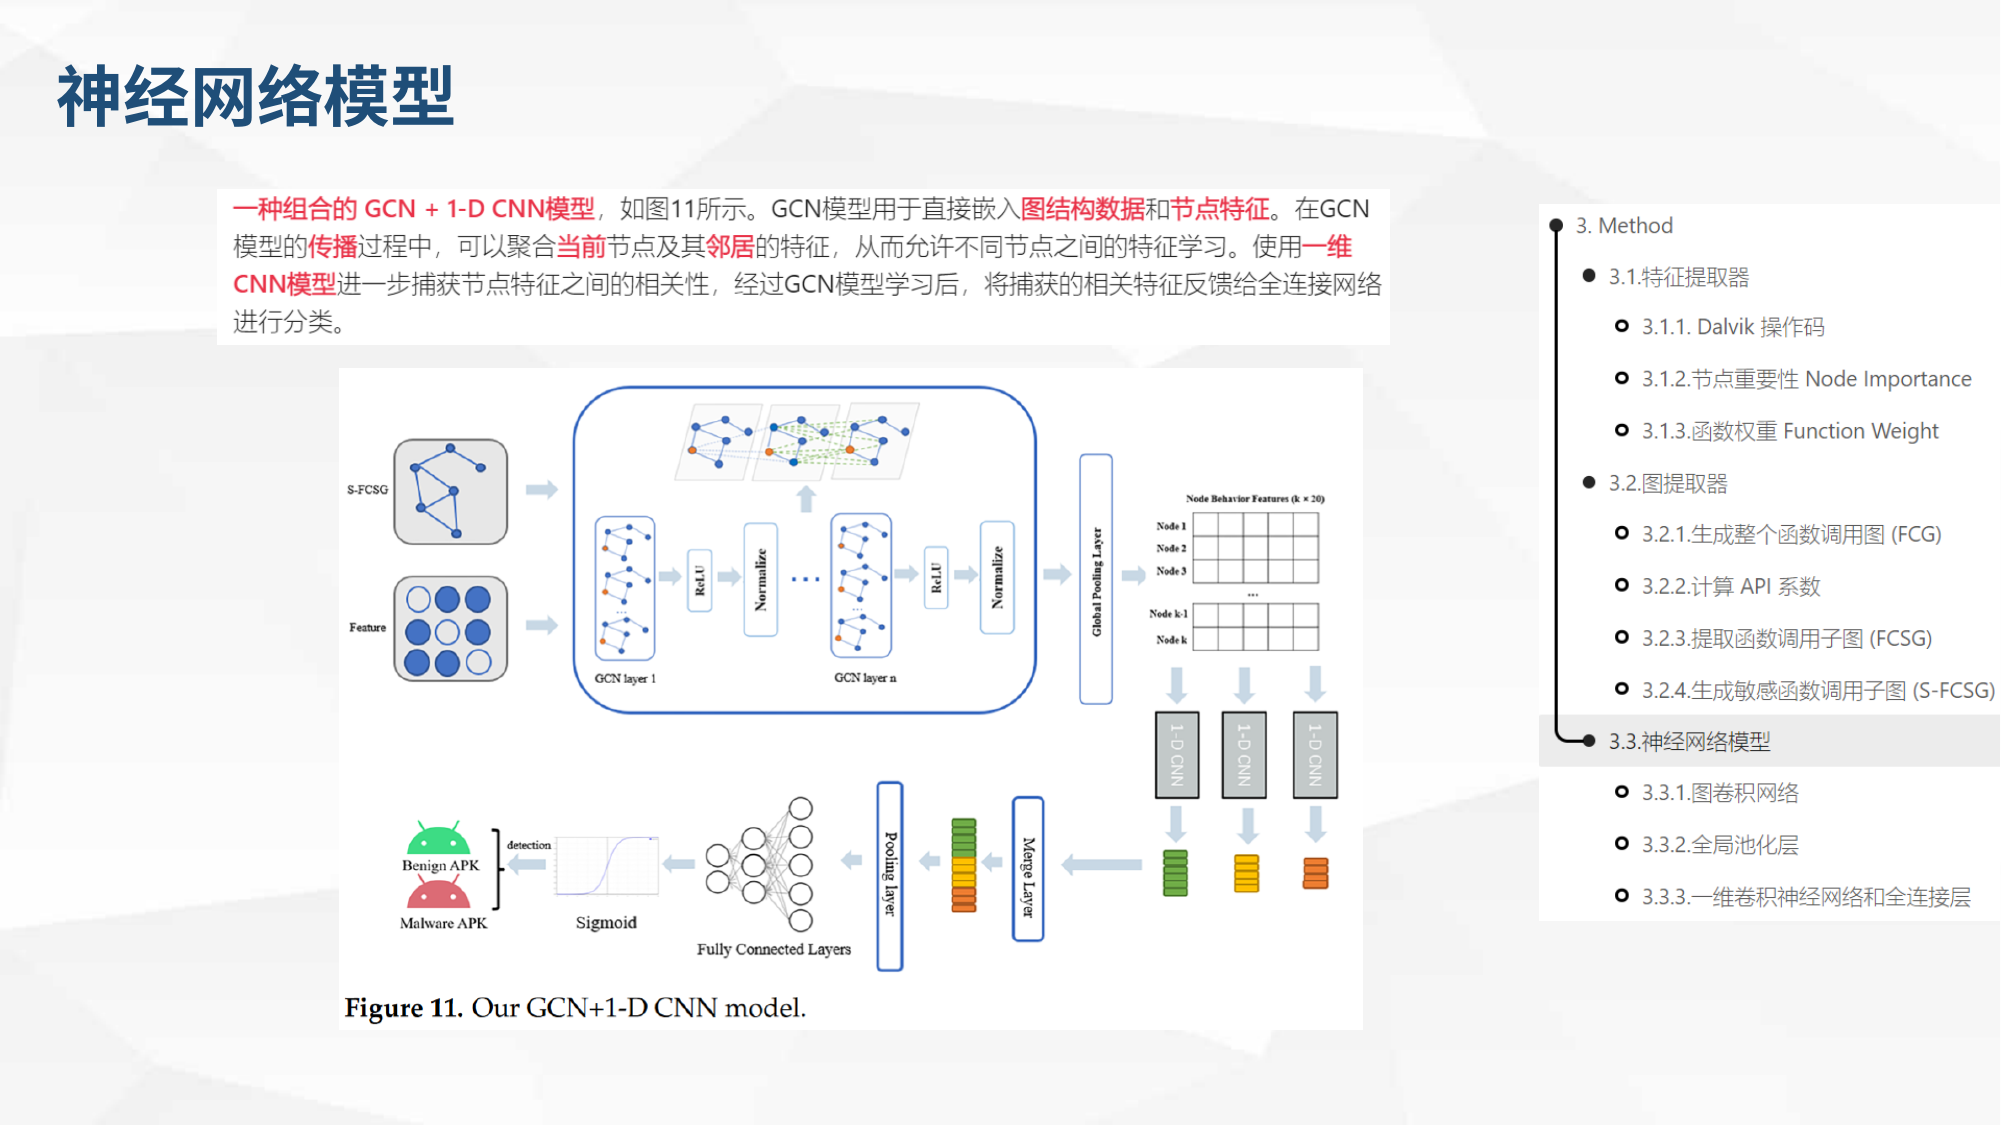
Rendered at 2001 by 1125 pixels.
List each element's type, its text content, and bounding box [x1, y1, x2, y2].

text_box 神经网络模型 [42, 47, 2000, 143]
picture [0, 0, 2001, 1125]
